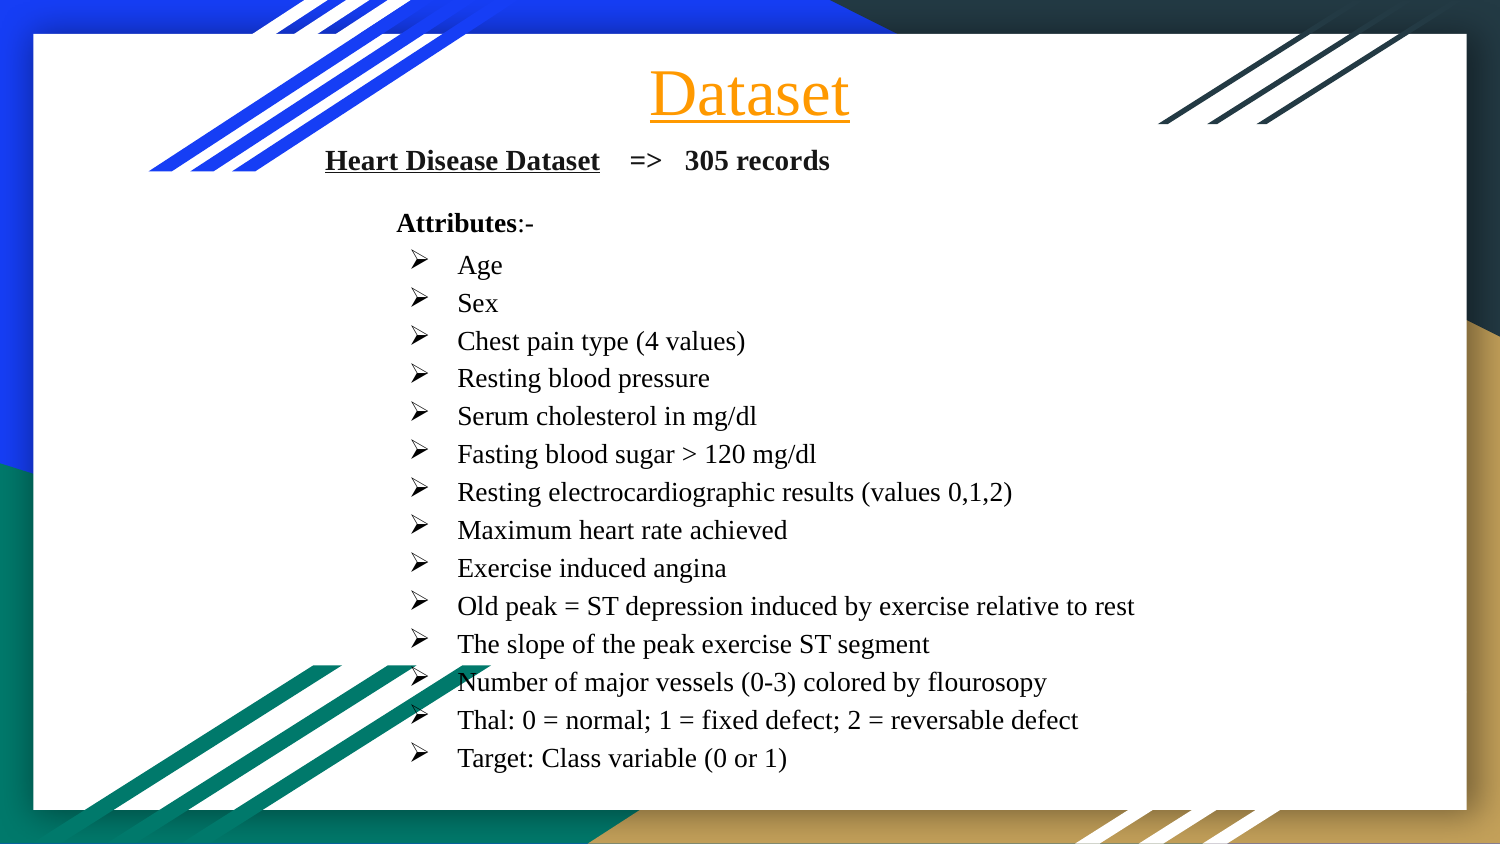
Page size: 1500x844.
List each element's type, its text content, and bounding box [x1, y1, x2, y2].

title Dataset [310, 52, 1190, 125]
subtitle Heart Disease Dataset => 305 records Attributes:- Age Sex Chest pain type (4 values) Resting blood pressure Serum cholesterol in mg/dl Fasting blood sugar > 120 mg/dl Resting electrocardiographic results (values 0,1,2) Maximum heart rate achieved Exercise induced angina Old peak = ST depression induced by exercise relative to rest The slope of the peak exercise ST segment Number of major vessels (0-3) colored by flourosopy Thal: 0 = normal; 1 = fixed defect; 2 = reversable defect Target: Class variable (0 or 1) [310, 125, 1500, 791]
